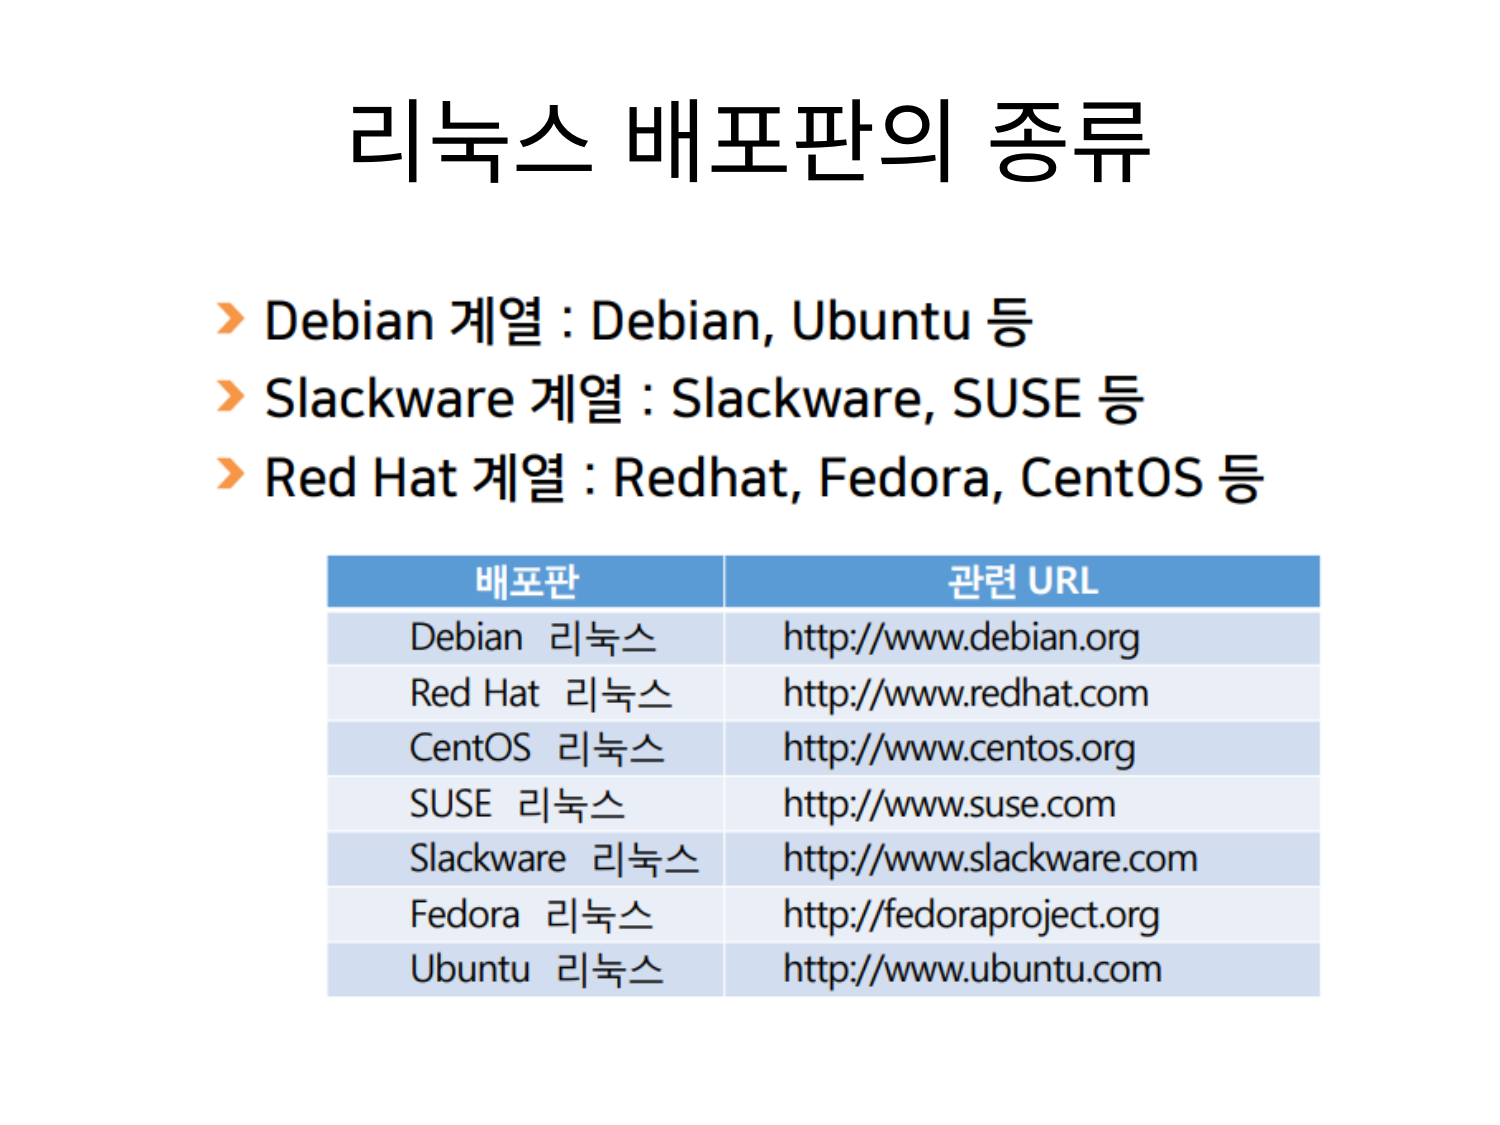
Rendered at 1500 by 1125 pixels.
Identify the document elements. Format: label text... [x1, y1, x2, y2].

picture [203, 286, 1330, 1006]
title 리눅스 배포판의 종류 [75, 45, 1425, 233]
